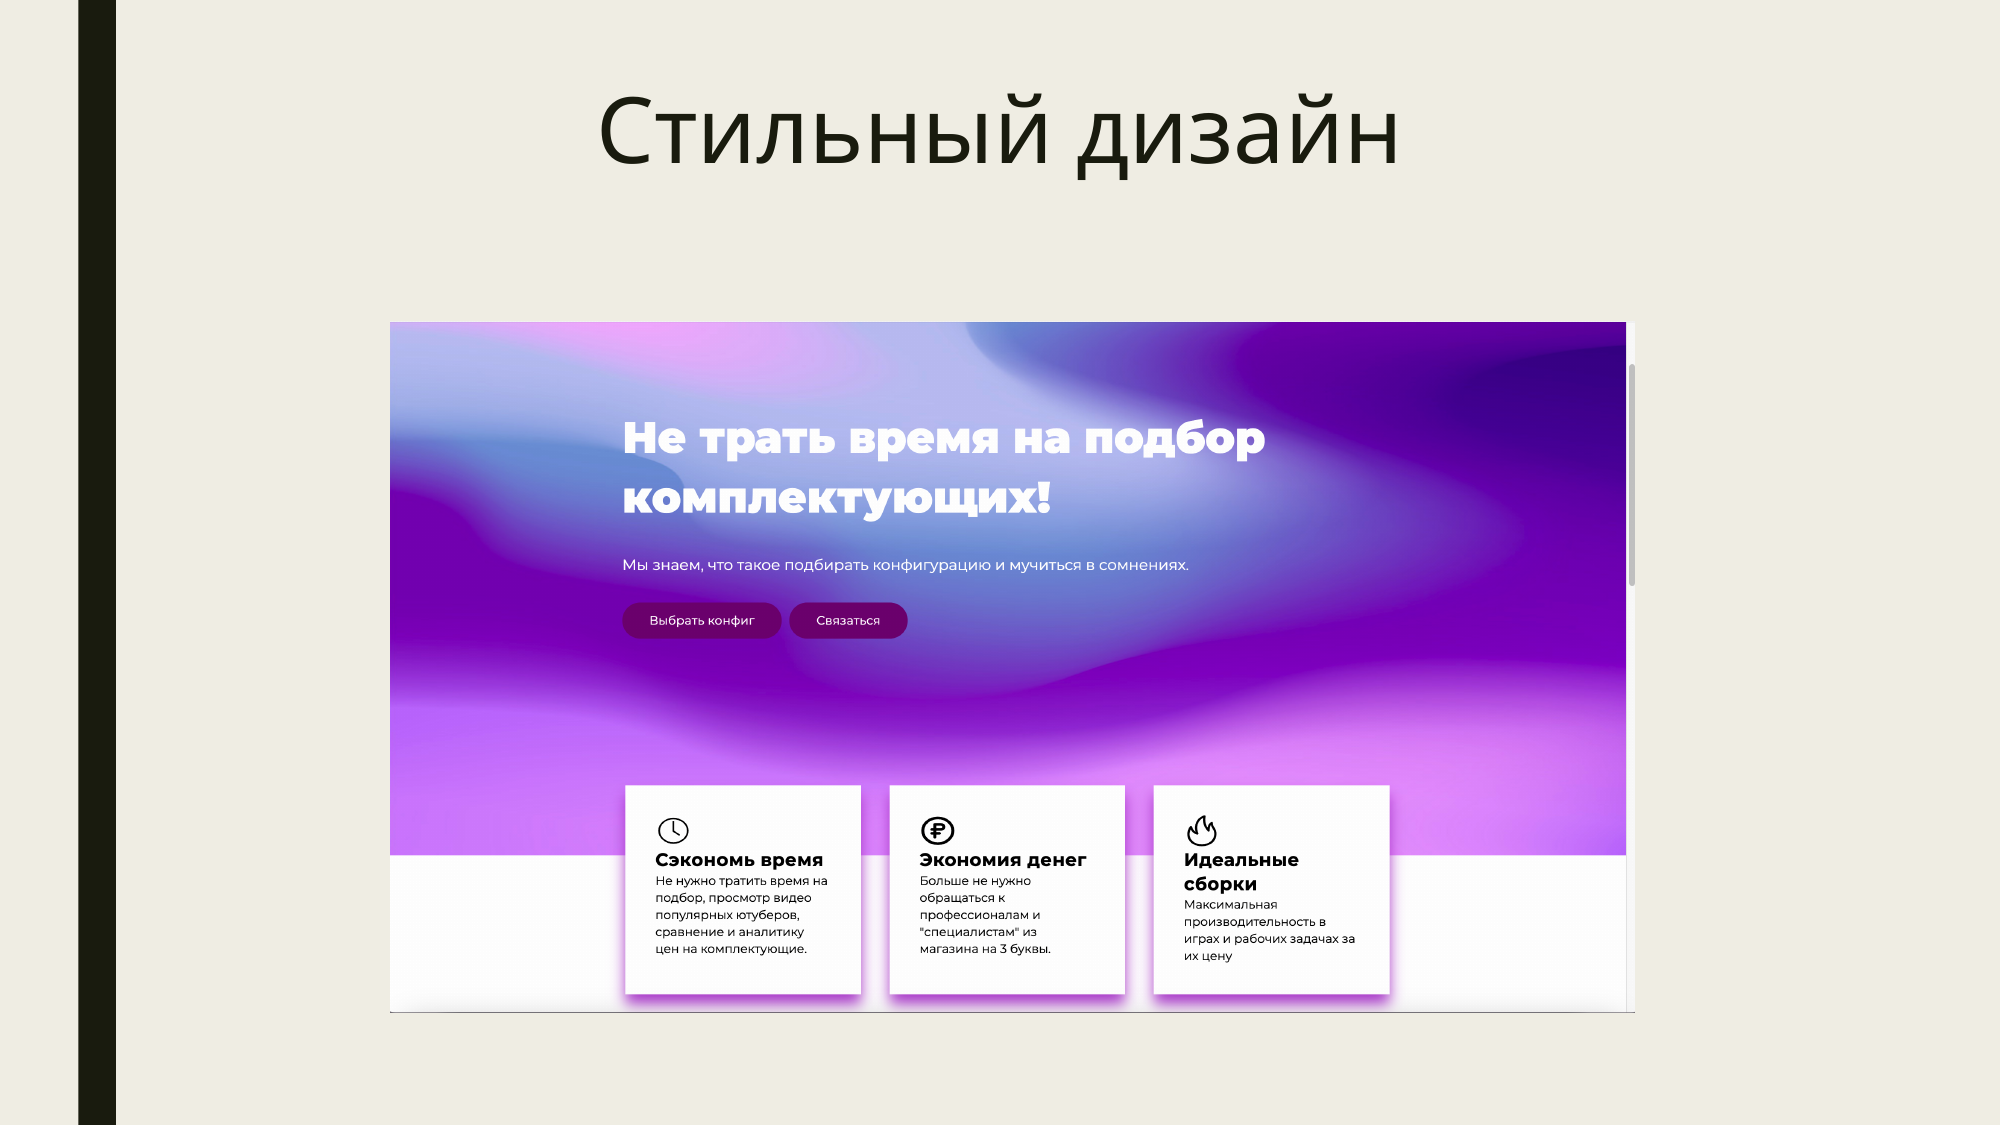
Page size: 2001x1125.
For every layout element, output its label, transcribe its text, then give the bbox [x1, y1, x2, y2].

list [390, 321, 1635, 1013]
title Стильный дизайн [212, 77, 1788, 322]
